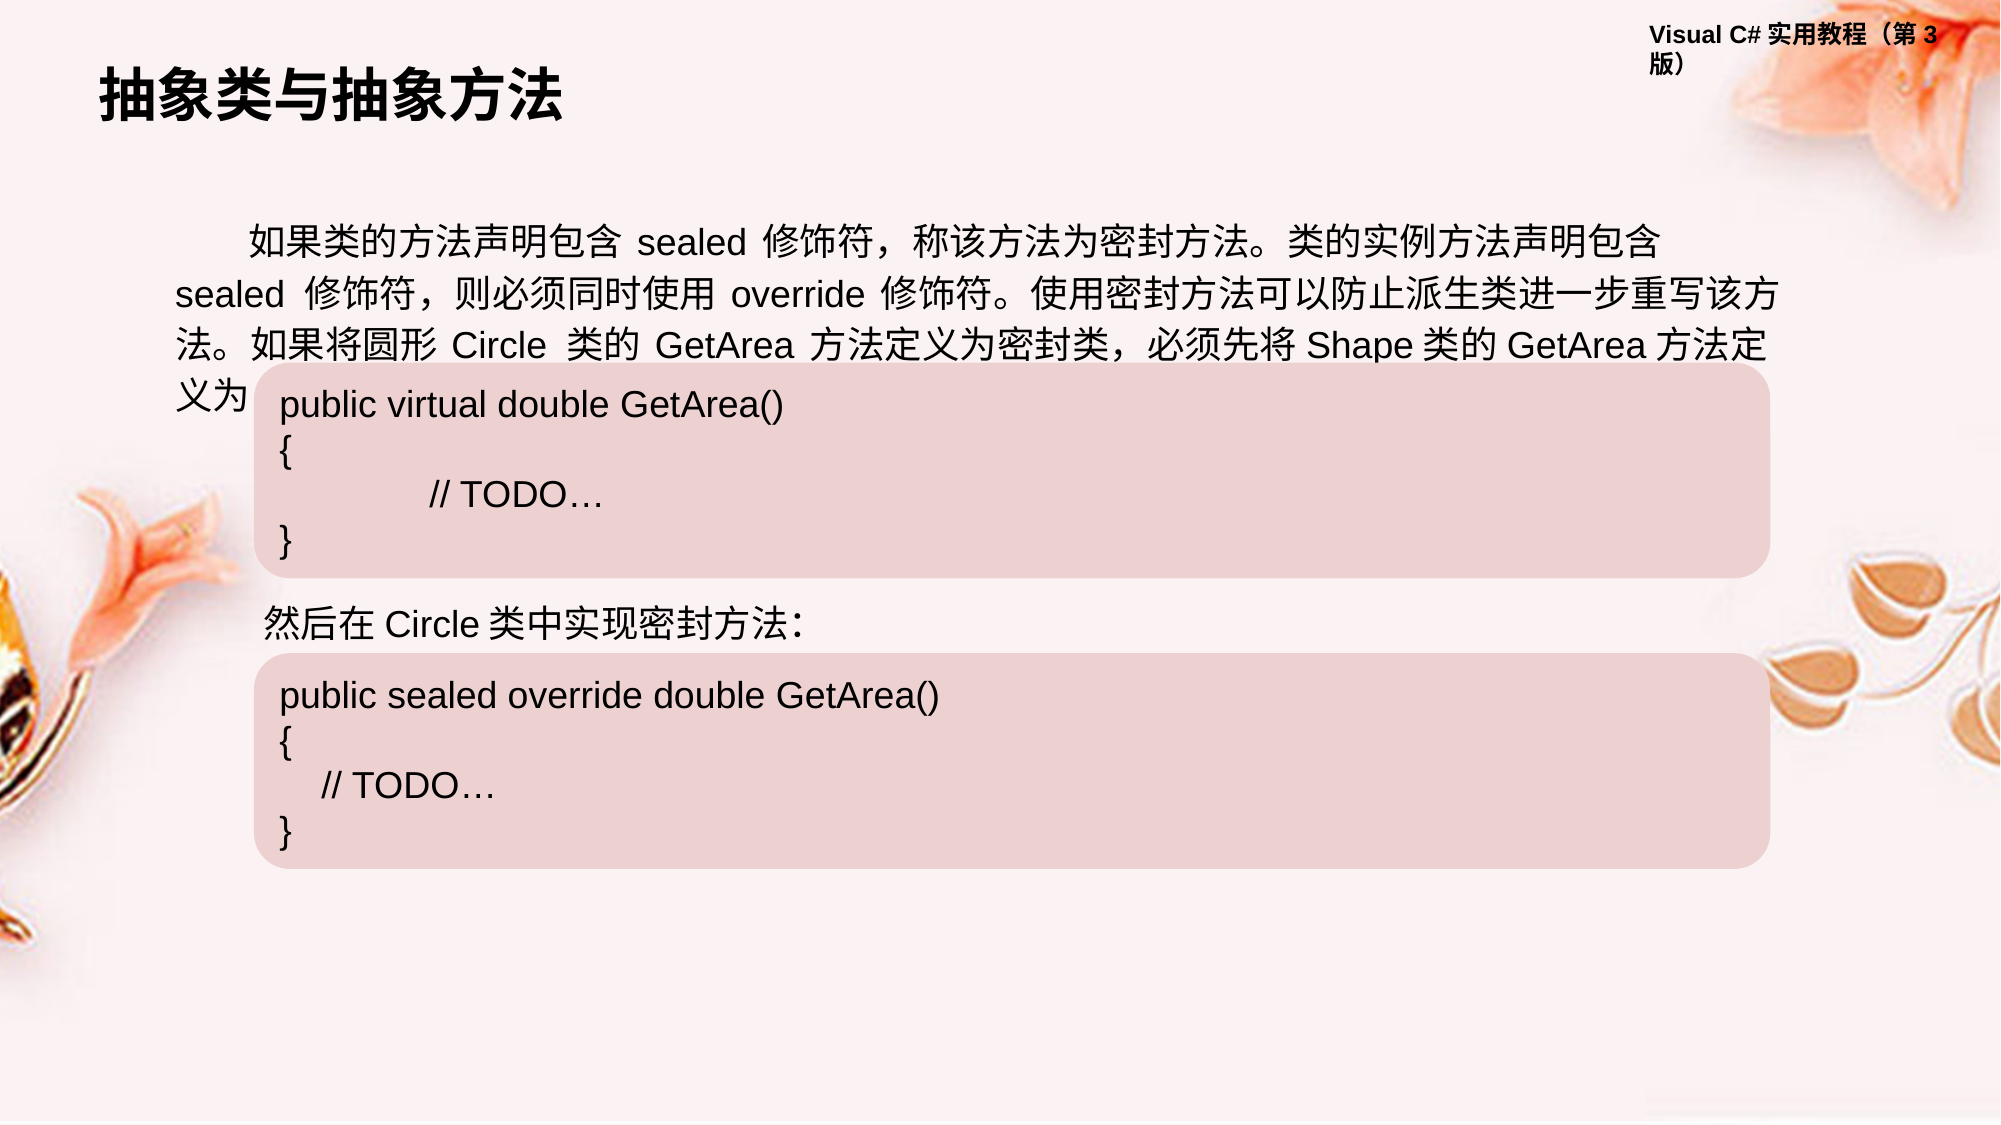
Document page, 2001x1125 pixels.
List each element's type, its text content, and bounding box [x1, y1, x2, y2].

picture [0, 0, 2001, 1125]
text_box 然后在Circle类中实现密封方法： [248, 592, 842, 653]
text_box public virtual double GetArea() { // TODO… } [253, 362, 1771, 579]
text_box public sealed override double GetArea() { // TODO… } [253, 653, 1771, 869]
text_box 如果类的方法声明包含 sealed 修饰符，称该方法为密封方法。类的实例方法声明包含 sealed 修饰符，则必须同时使用 override 修饰符。使用密封方法可以防止派生类进一步重写该方法。如果将圆形 Circle 类的 GetArea 方法定义为密封类，必须先将Shape类的GetArea方法定义为： [160, 211, 1820, 425]
text_box 抽象类与抽象方法 [83, 58, 1035, 136]
